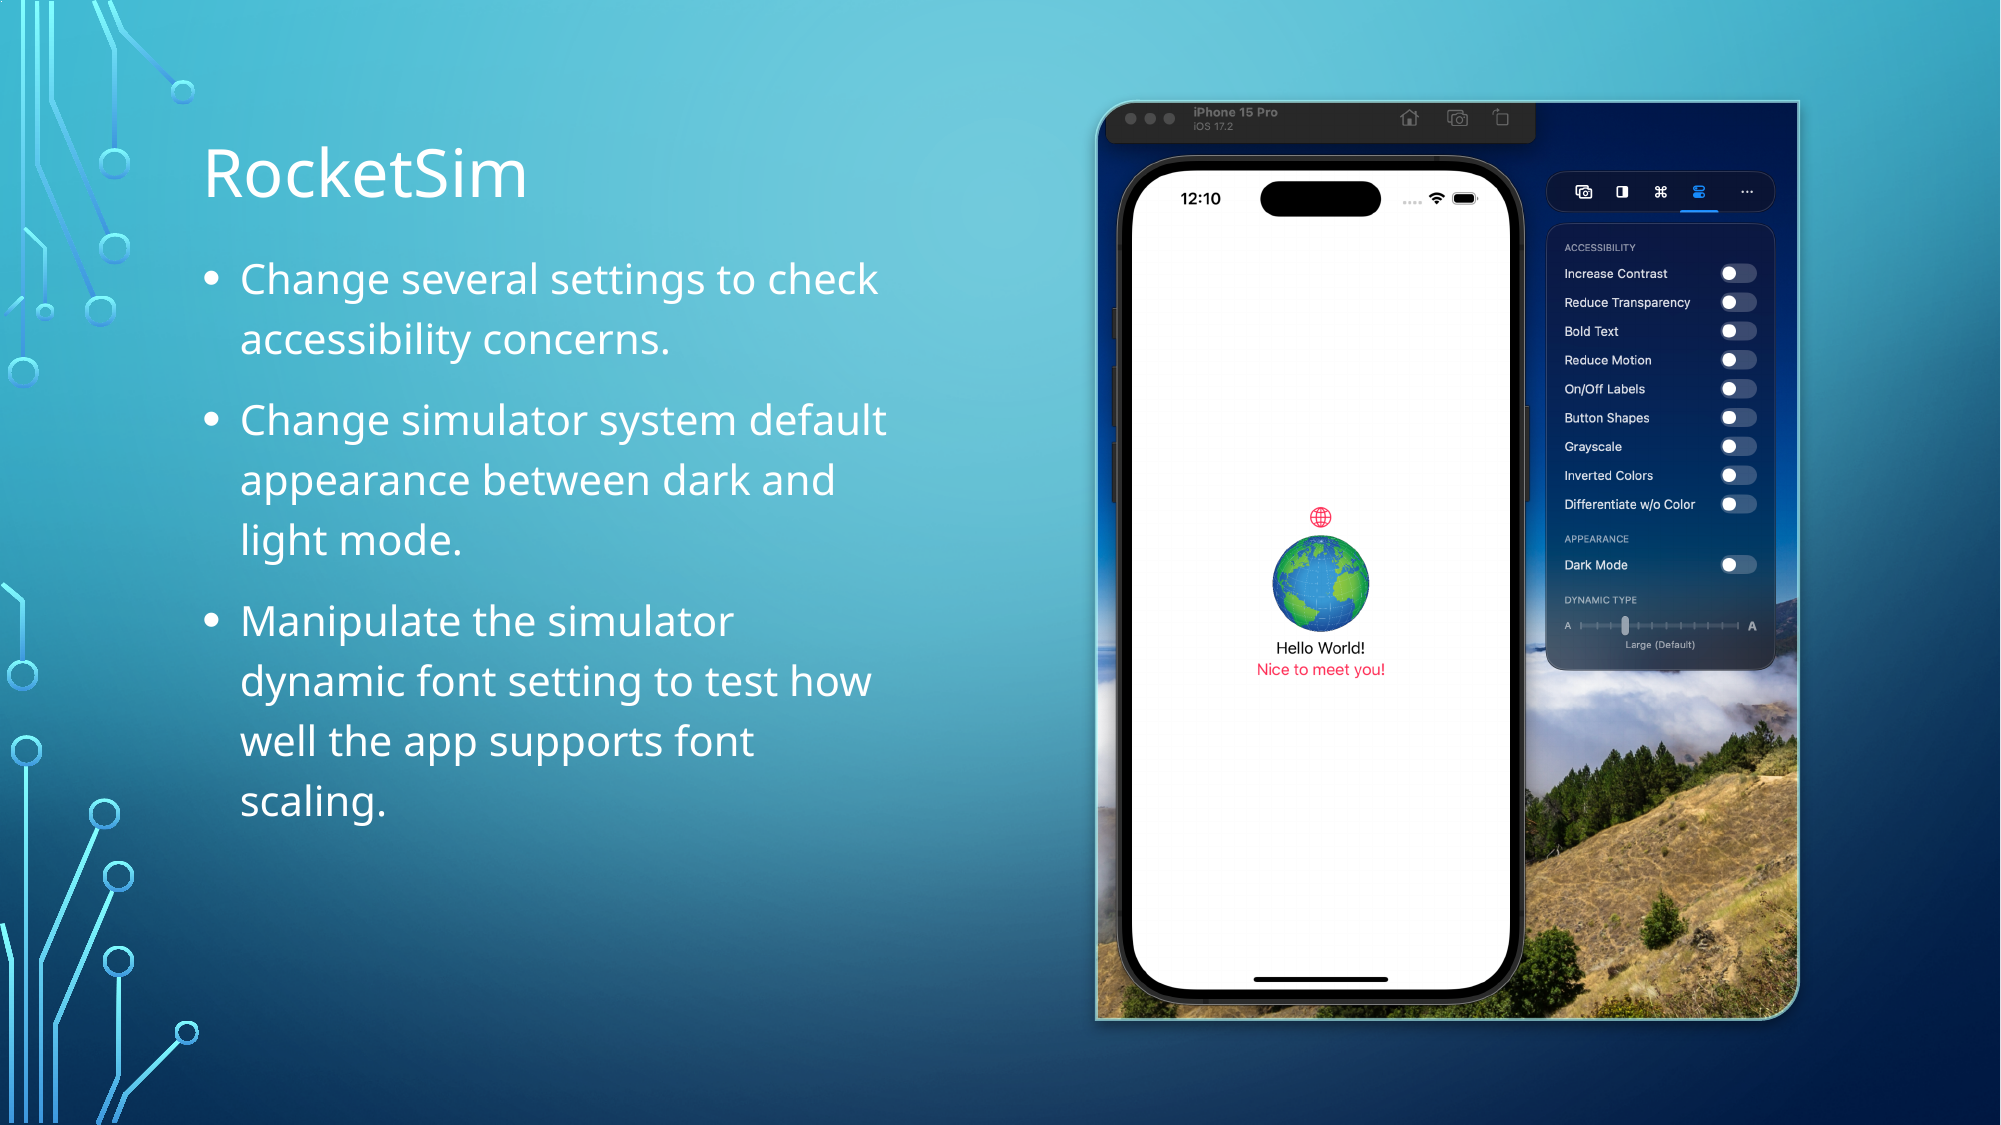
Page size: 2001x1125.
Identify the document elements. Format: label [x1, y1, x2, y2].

text_box [0, 0, 201, 1125]
picture [201, 0, 2000, 1125]
